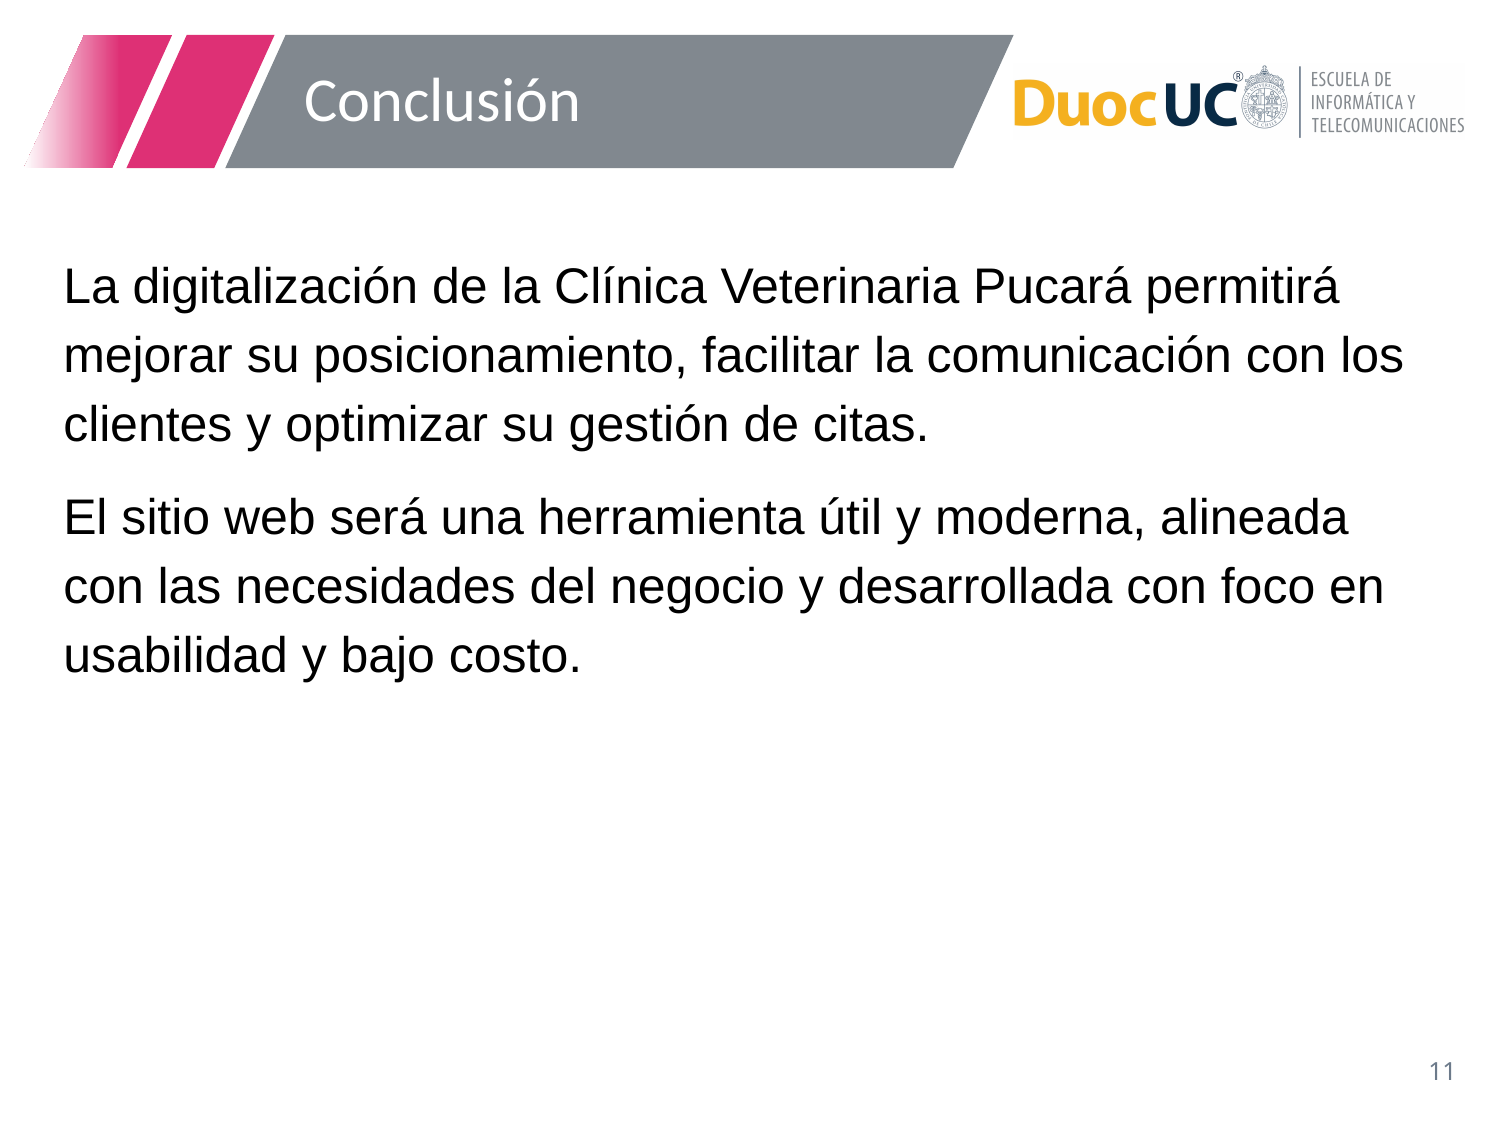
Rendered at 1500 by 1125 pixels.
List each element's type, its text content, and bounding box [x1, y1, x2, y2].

title Conclusión [289, 34, 993, 169]
list La digitalización de la Clínica Veterinaria Pucará permitirá mejorar su posicionamiento, facilitar la comunicación con los clientes y optimizar su gestión de citas. El sitio web será una herramienta útil y moderna, alineada con las necesidades del negocio y desarrollada con foco en usabilidad y bajo costo. [48, 236, 1452, 1080]
picture [1013, 63, 1465, 140]
